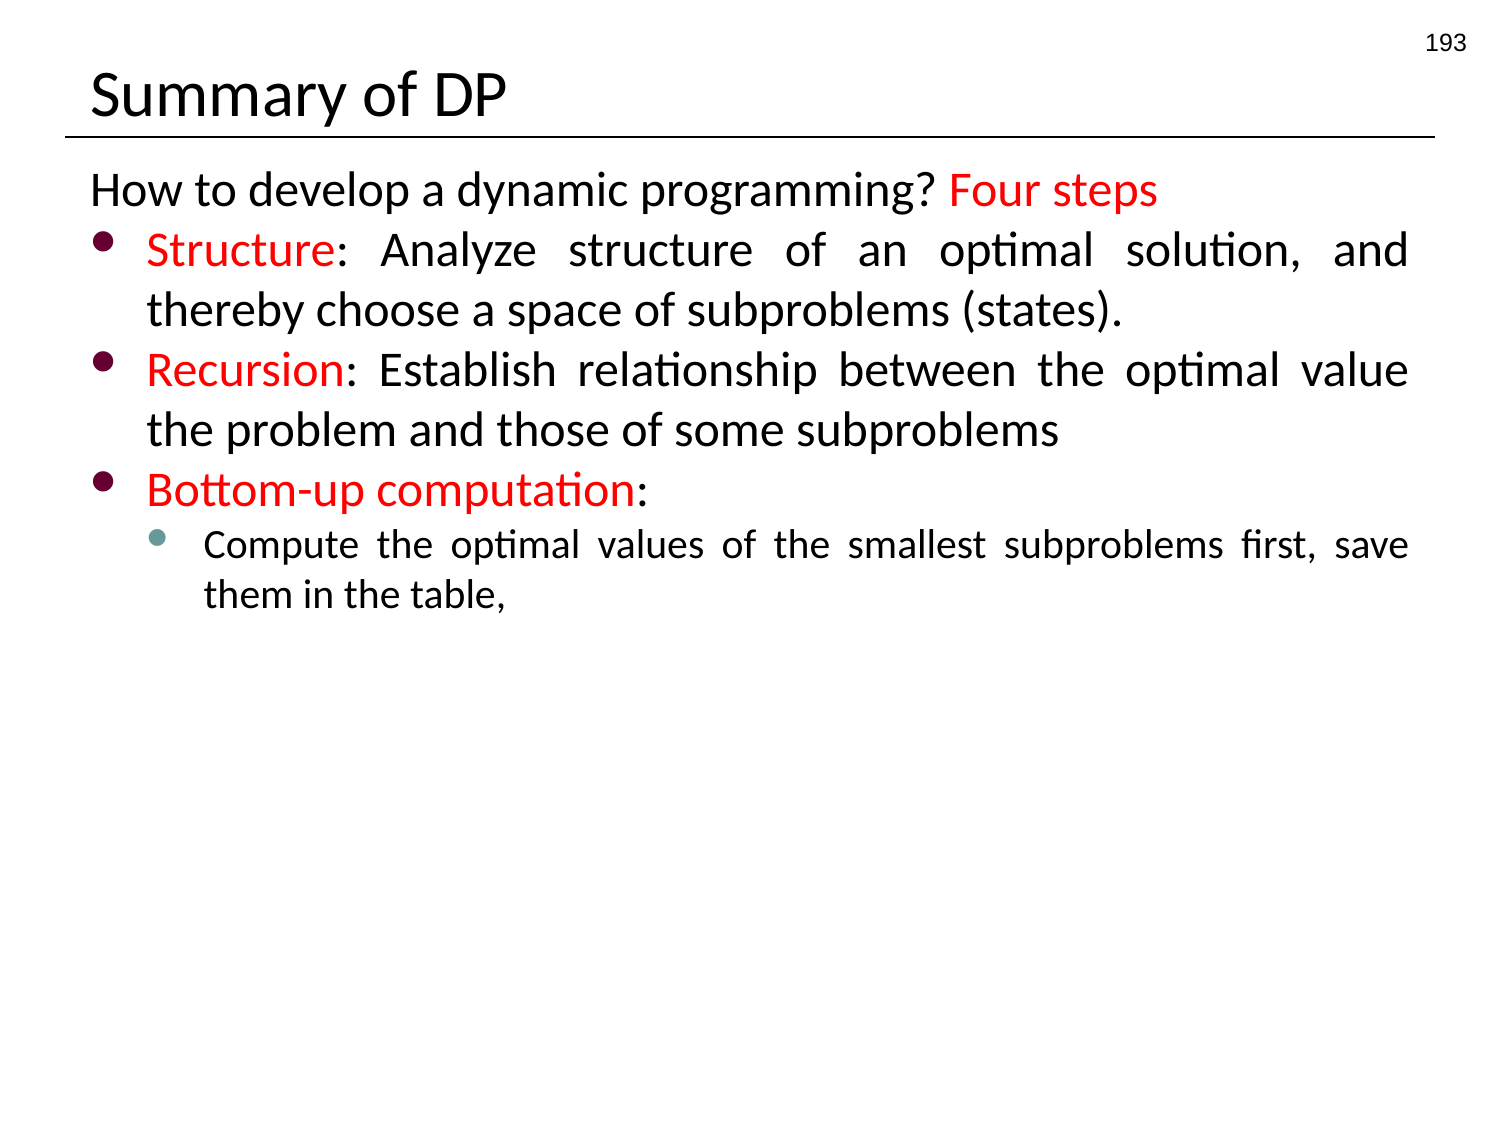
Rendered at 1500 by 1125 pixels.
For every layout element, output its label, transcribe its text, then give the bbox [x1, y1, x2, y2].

list How to develop a dynamic programming? Four steps Structure: Analyze structure of an optimal solution, and thereby choose a space of subproblems (states). Recursion: Establish relationship between the optimal value the problem and those of some subproblems Bottom-up computation: Compute the optimal values of the smallest subproblems first, save them in the table, [75, 148, 1425, 1094]
slide_number 193 [1131, 18, 1483, 62]
title Summary of DP [75, 20, 1425, 138]
